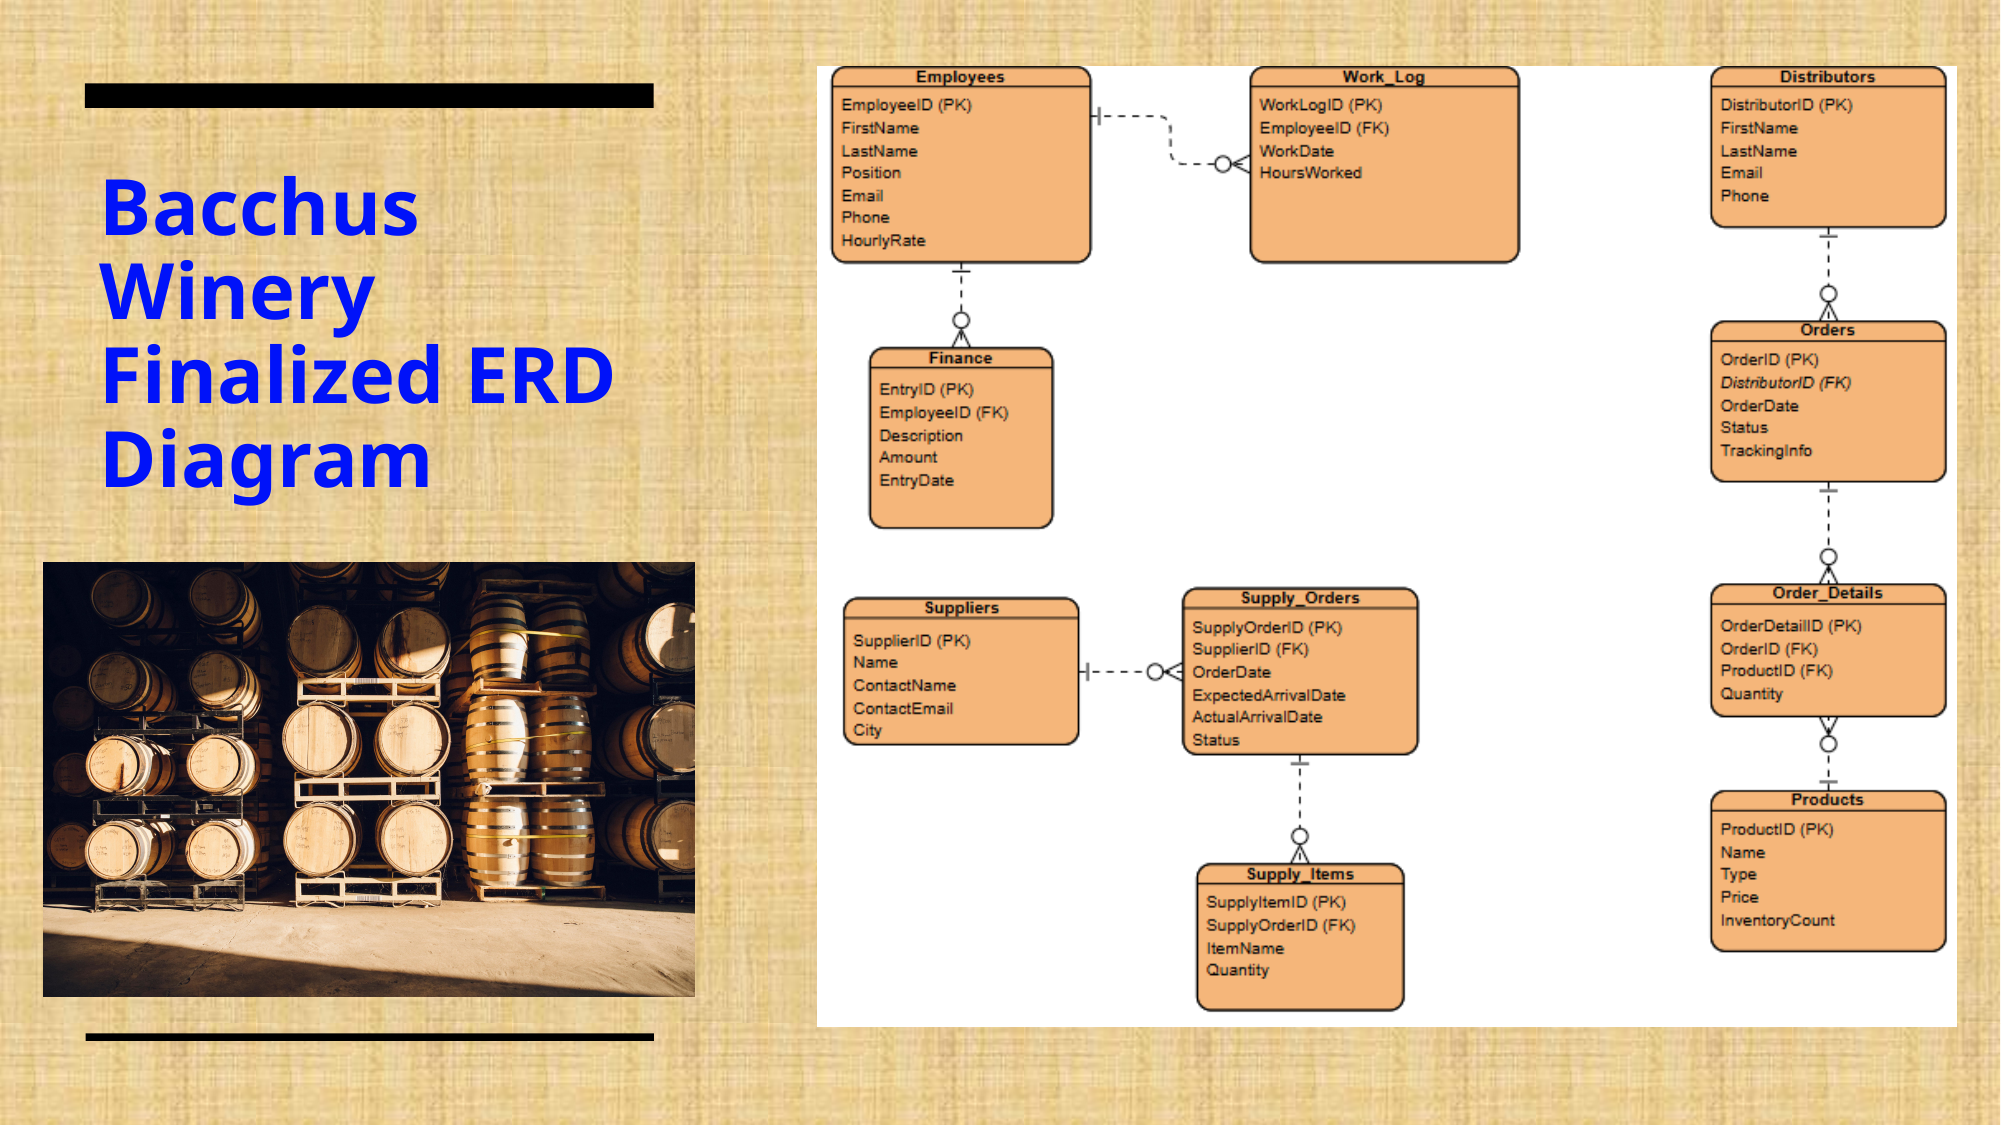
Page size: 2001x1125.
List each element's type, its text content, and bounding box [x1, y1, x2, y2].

text_box [0, 0, 2000, 1125]
text_box [84, 1032, 656, 1043]
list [816, 66, 1958, 1027]
picture [43, 561, 696, 998]
title Bacchus Winery Finalized ERD Diagram [84, 160, 654, 561]
text_box [83, 82, 655, 109]
